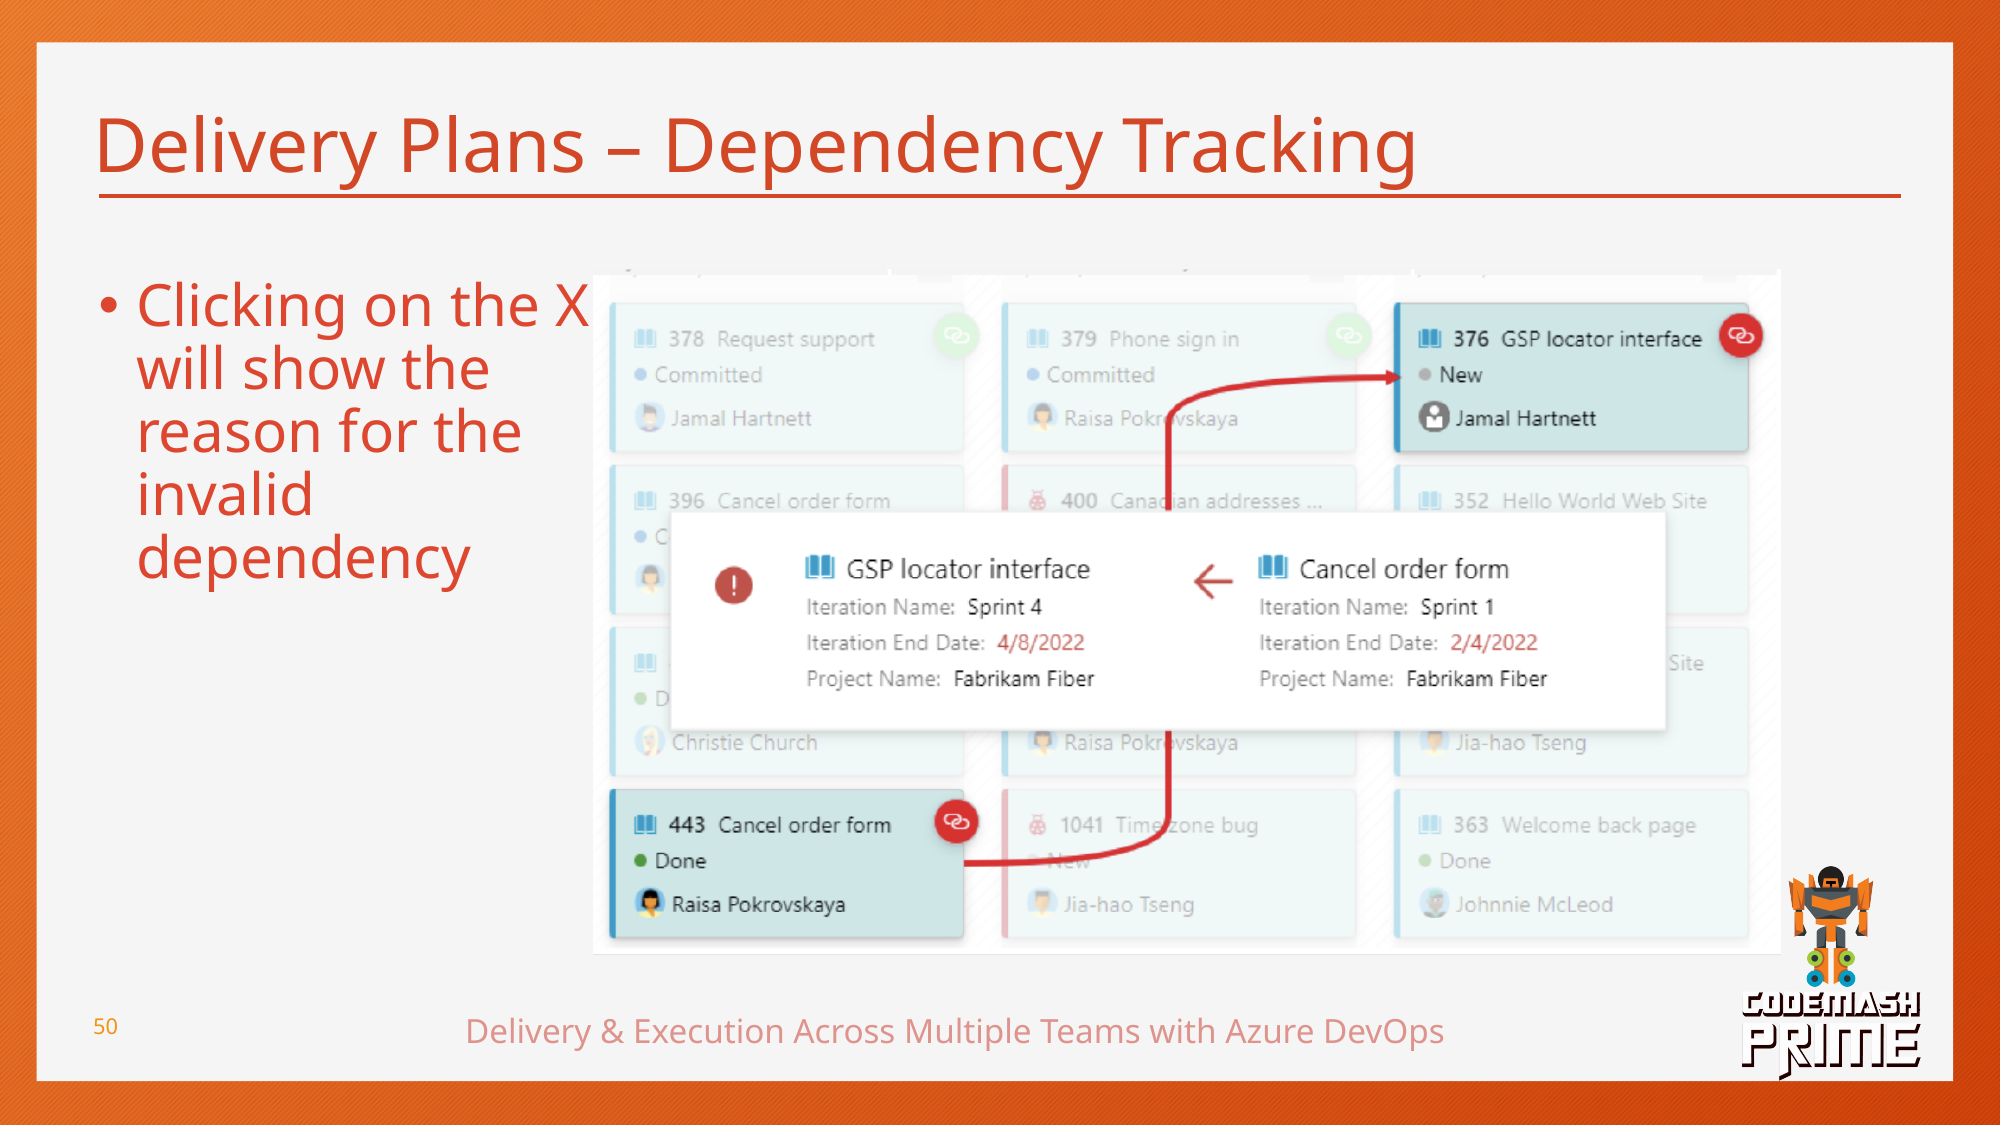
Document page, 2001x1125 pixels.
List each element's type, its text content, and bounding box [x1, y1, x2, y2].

picture [593, 269, 1921, 1081]
list Clicking on the X will show the reason for the invalid dependency [83, 268, 609, 988]
footer Delivery & Execution Across Multiple Teams with Azure DevOps [188, 1005, 1724, 1061]
title Delivery Plans – Dependency Tracking [78, 83, 1656, 213]
